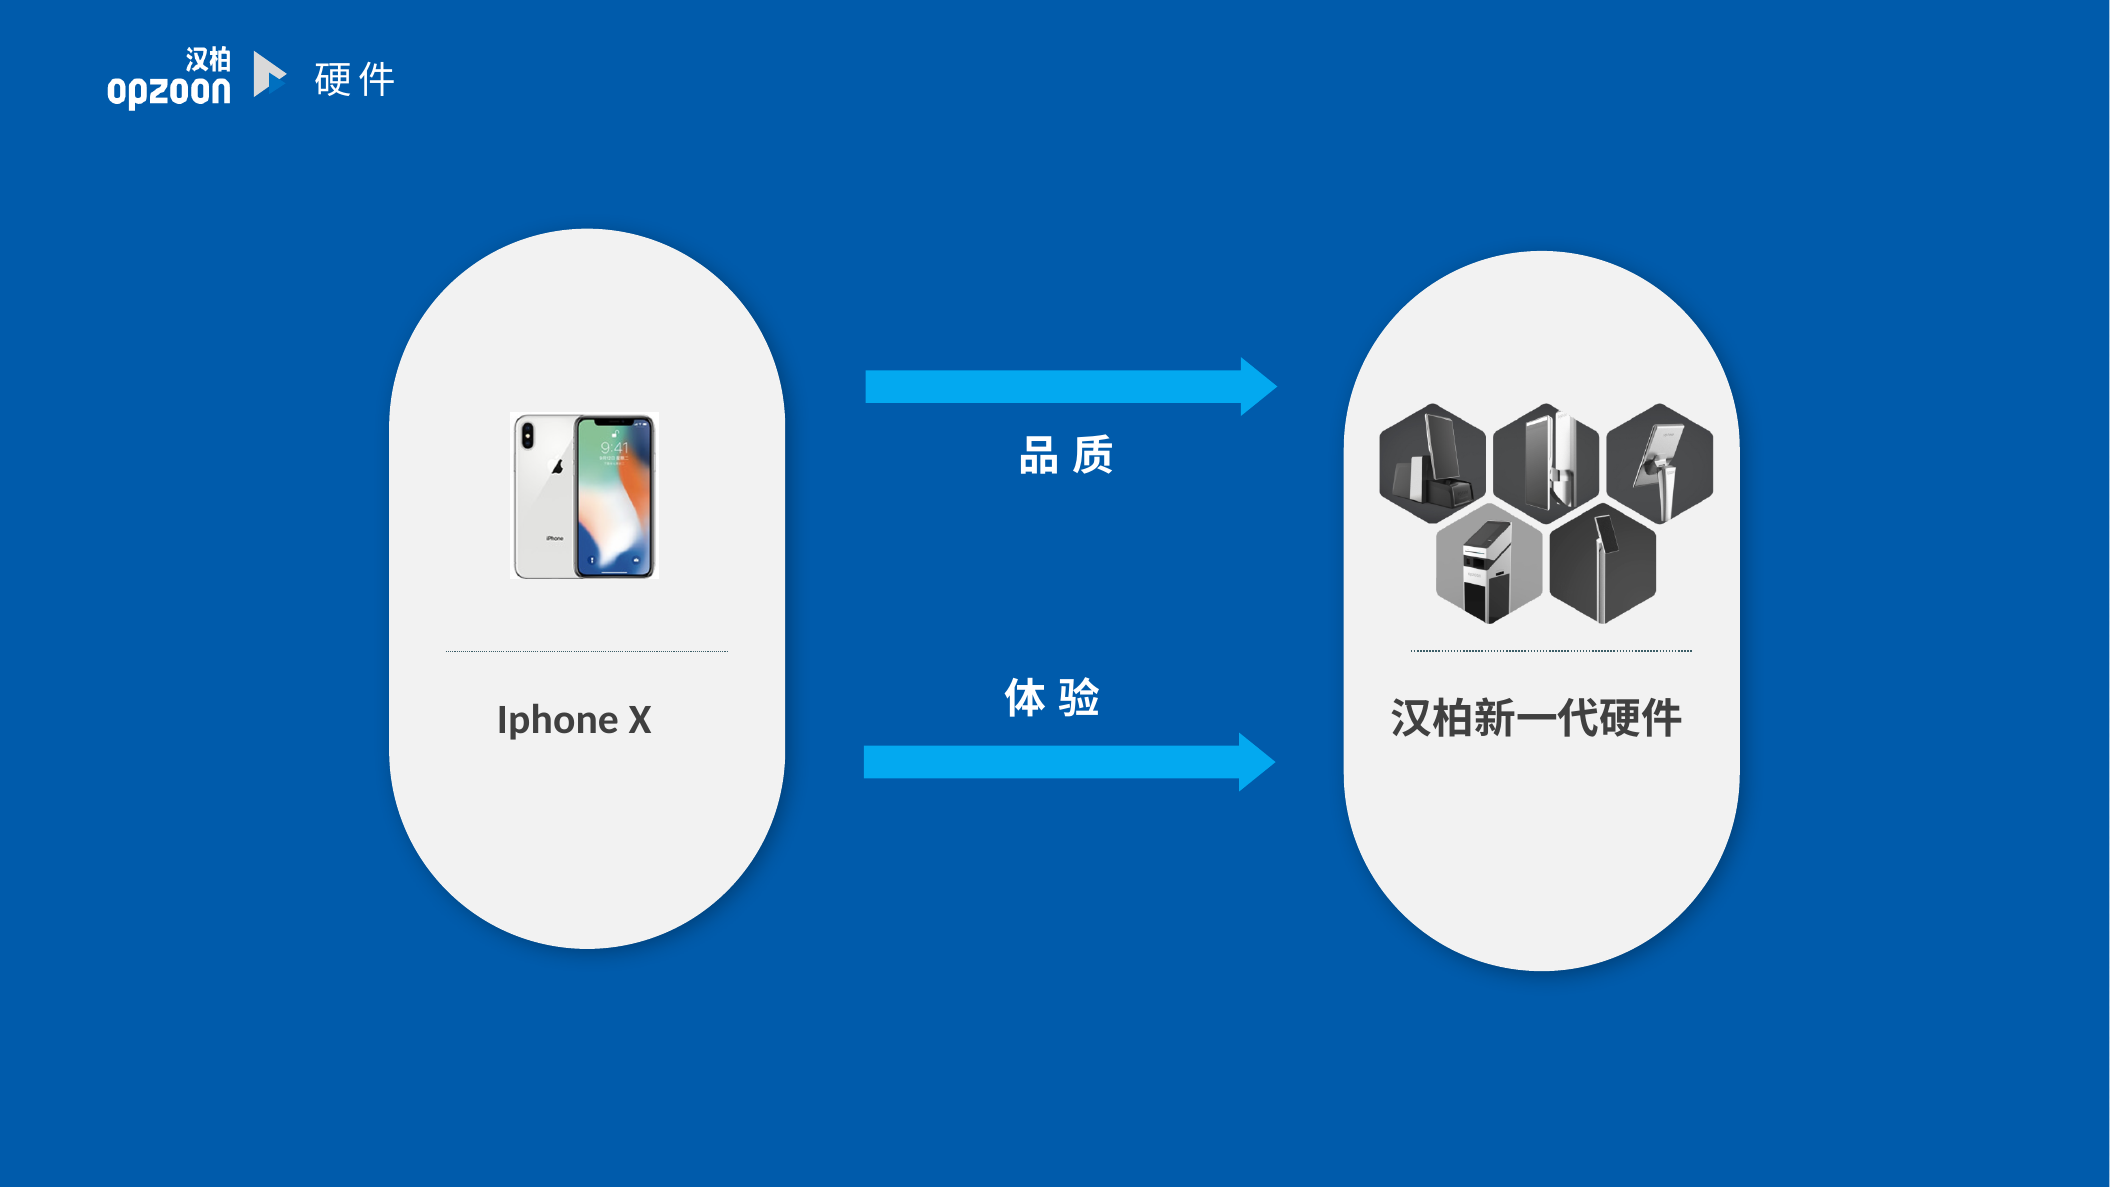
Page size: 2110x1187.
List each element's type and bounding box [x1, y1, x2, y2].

text_box [253, 50, 287, 98]
picture [0, 0, 2110, 1187]
